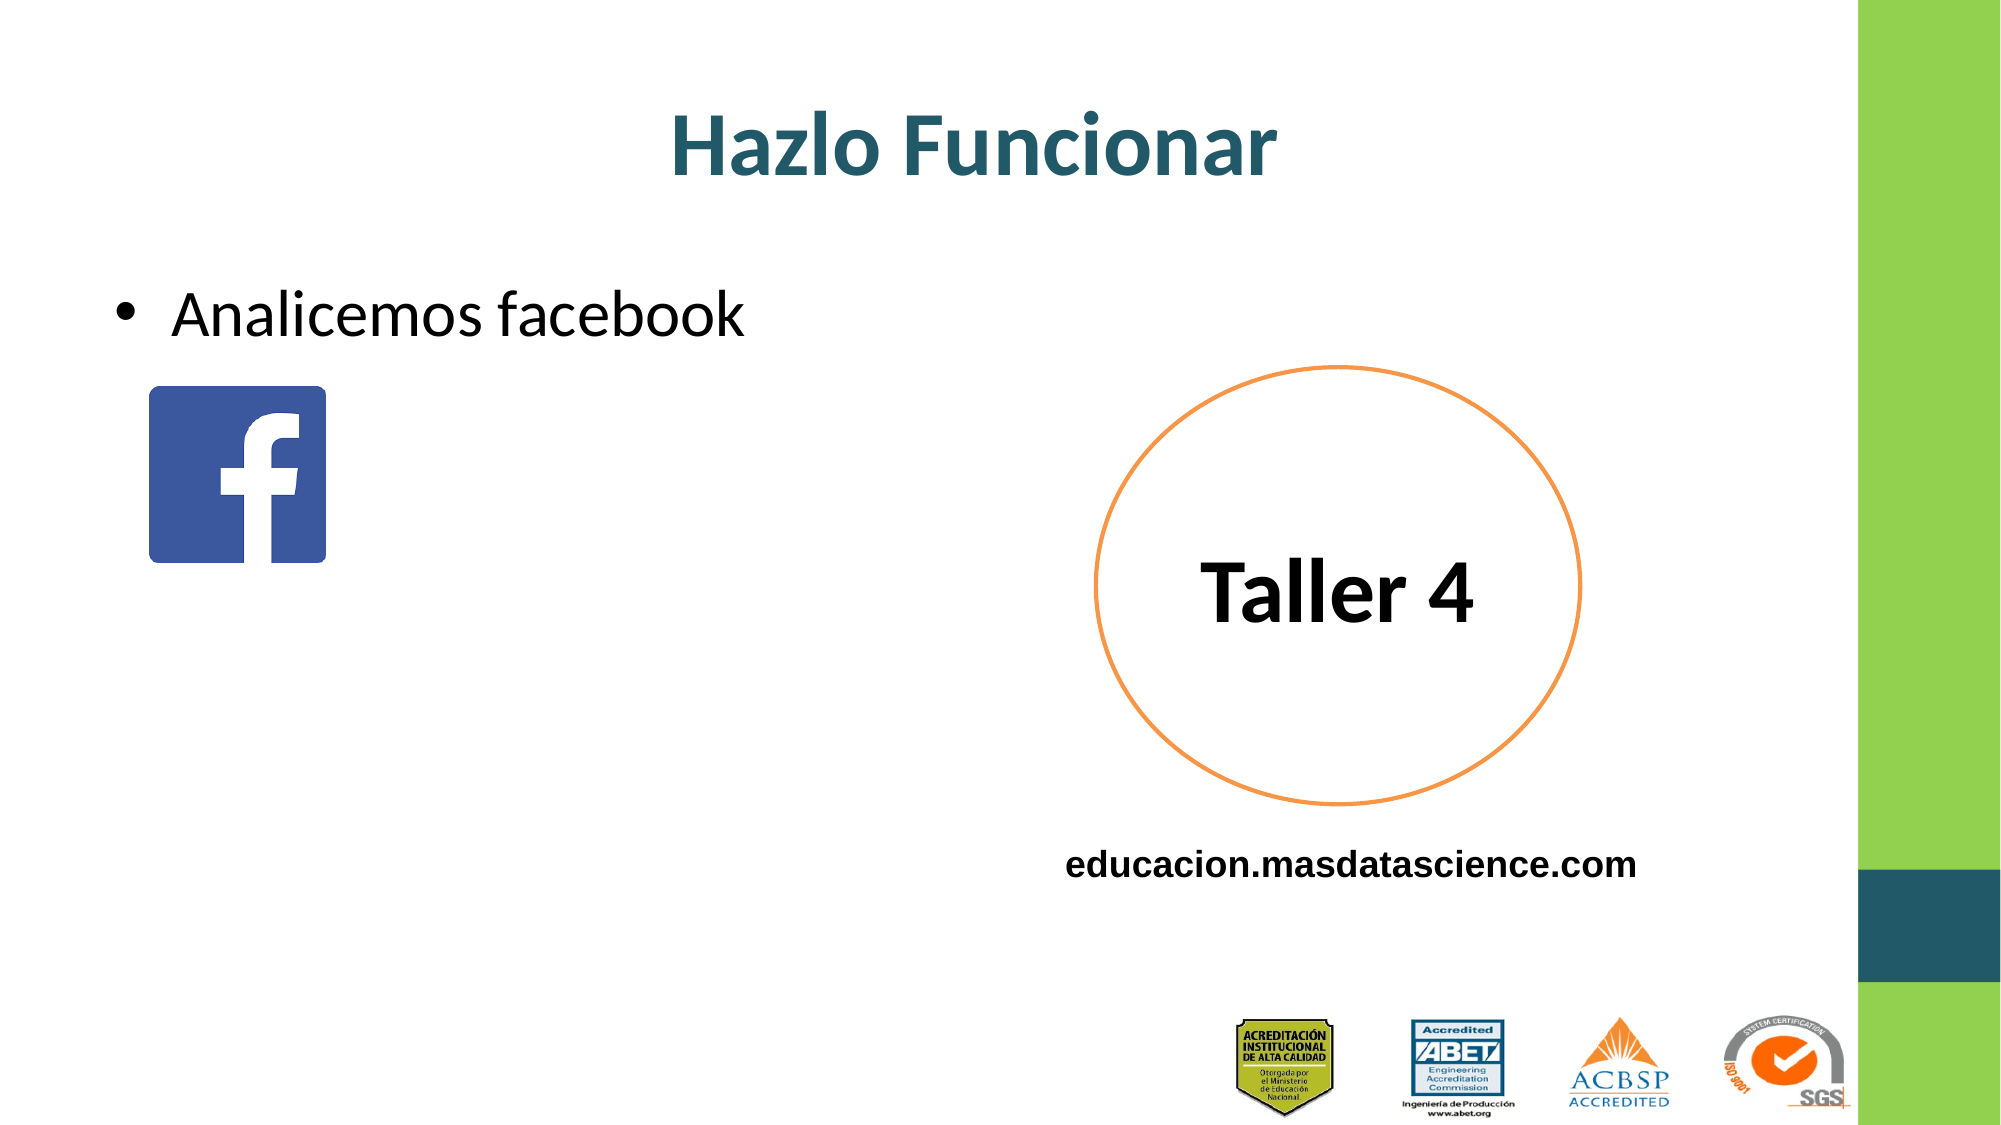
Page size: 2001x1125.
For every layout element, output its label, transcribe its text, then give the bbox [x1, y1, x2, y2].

text_box educacion.masdatascience.com [1050, 832, 1653, 938]
list Analicemos facebook [99, 262, 953, 1005]
picture [1204, 1011, 1363, 1121]
picture [1393, 1011, 1520, 1121]
picture [1566, 1015, 1671, 1109]
text_box Taller 4 [1093, 365, 1583, 807]
picture [149, 386, 326, 563]
picture [1724, 1015, 1851, 1109]
title Hazlo Funcionar [99, 45, 1851, 233]
